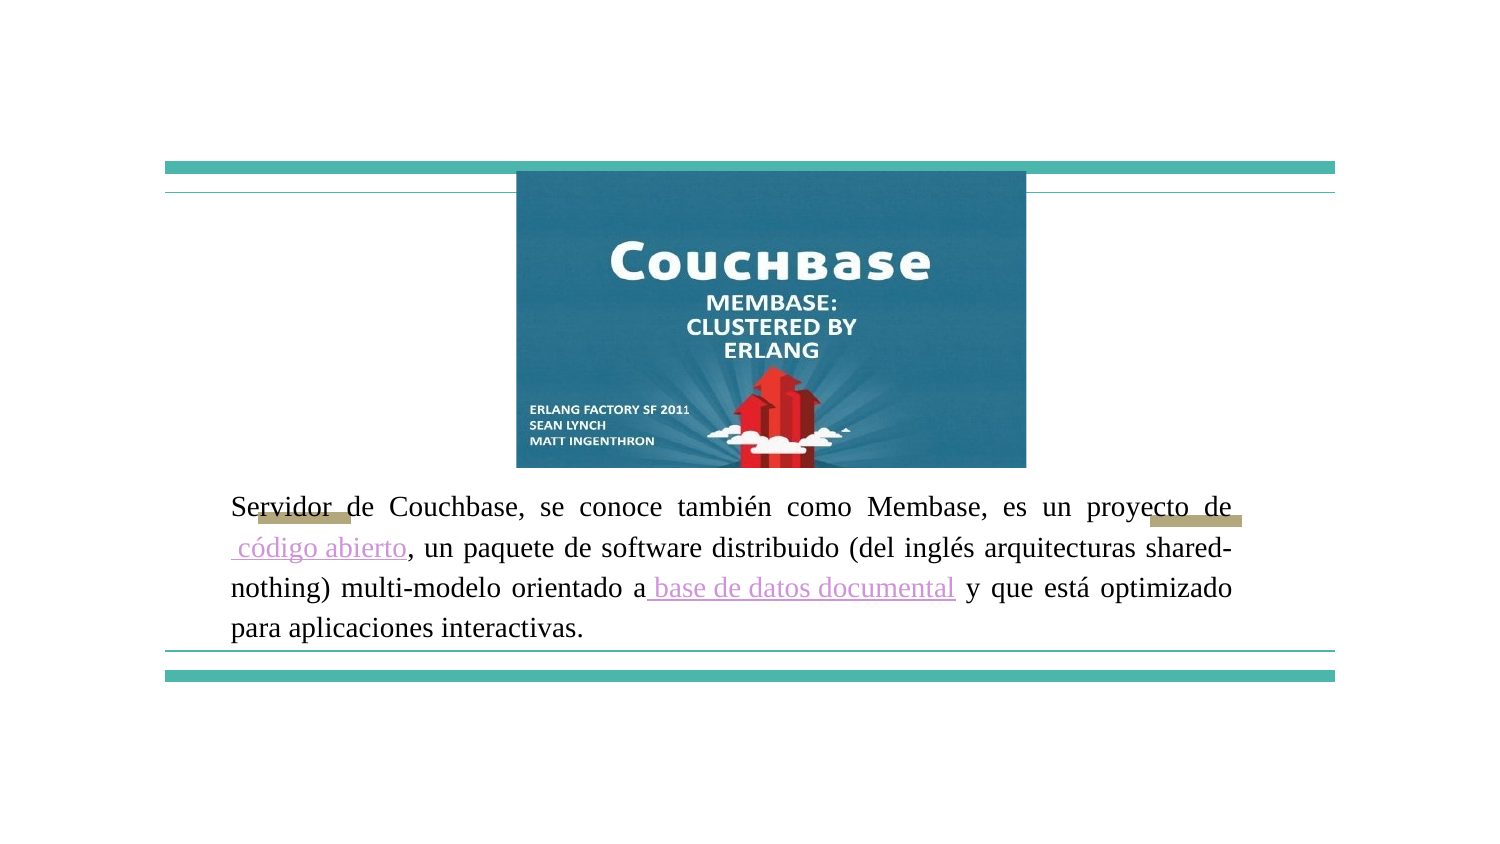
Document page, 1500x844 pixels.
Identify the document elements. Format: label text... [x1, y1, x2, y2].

subtitle Servidor de Couchbase, se conoce también como Membase, es un proyecto de código abierto, un paquete de software distribuido (del inglés arquitecturas shared-nothing) multi-modelo orientado a base de datos documental y que está optimizado para aplicaciones interactivas. [215, 467, 1249, 675]
picture [516, 104, 1027, 468]
